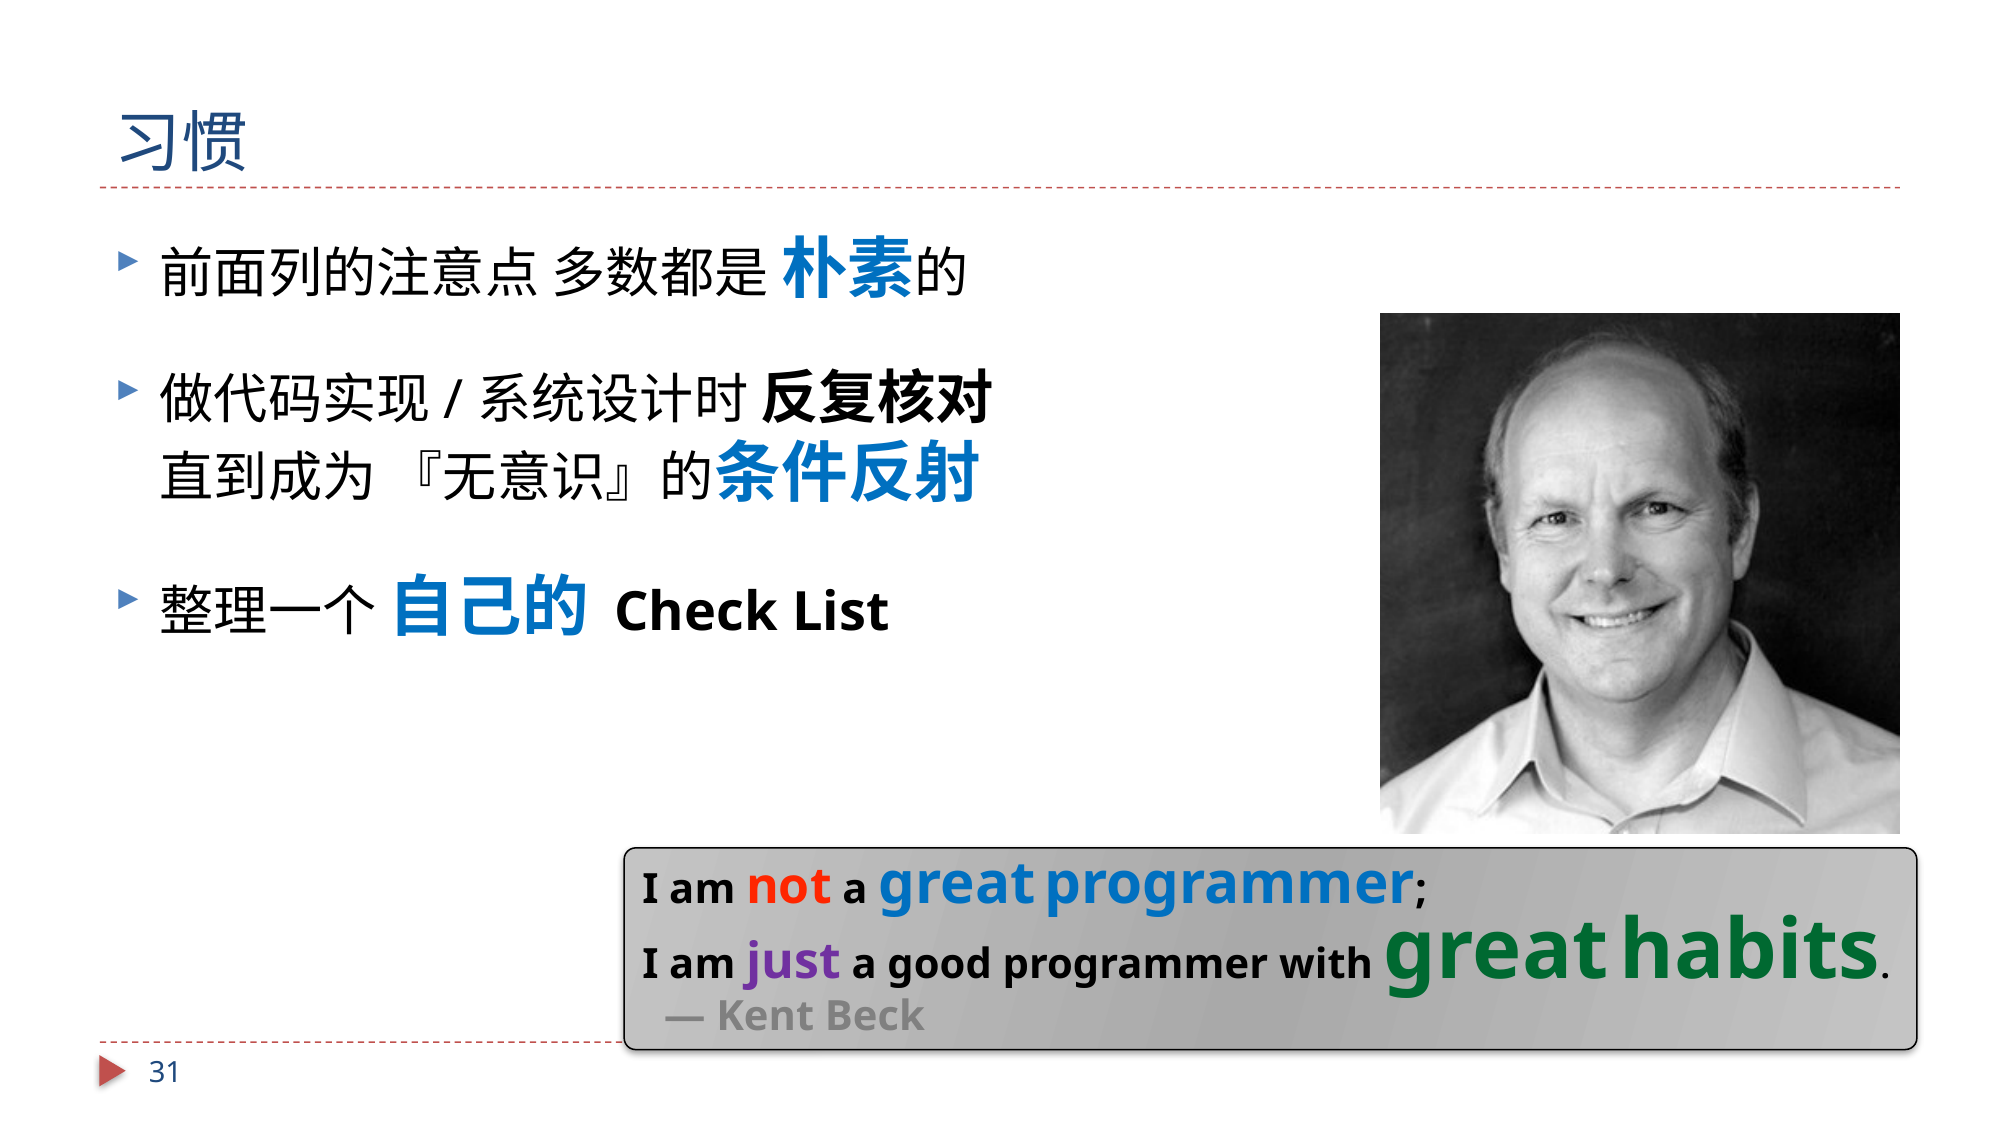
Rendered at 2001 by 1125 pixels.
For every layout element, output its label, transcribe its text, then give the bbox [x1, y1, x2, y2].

list 前面列的注意点 多数都是 朴素的 做代码实现/系统设计时 反复核对 直到成为 『无意识』的条件反射 整理一个 自己的 Check List [99, 218, 1900, 1029]
slide_number 31 [133, 1042, 568, 1103]
text_box I am not a great programmer; I am just a good programmer with great habits. — Kent Beck [623, 847, 1918, 1051]
picture [1380, 313, 1901, 834]
title 习惯 [99, 24, 1900, 188]
